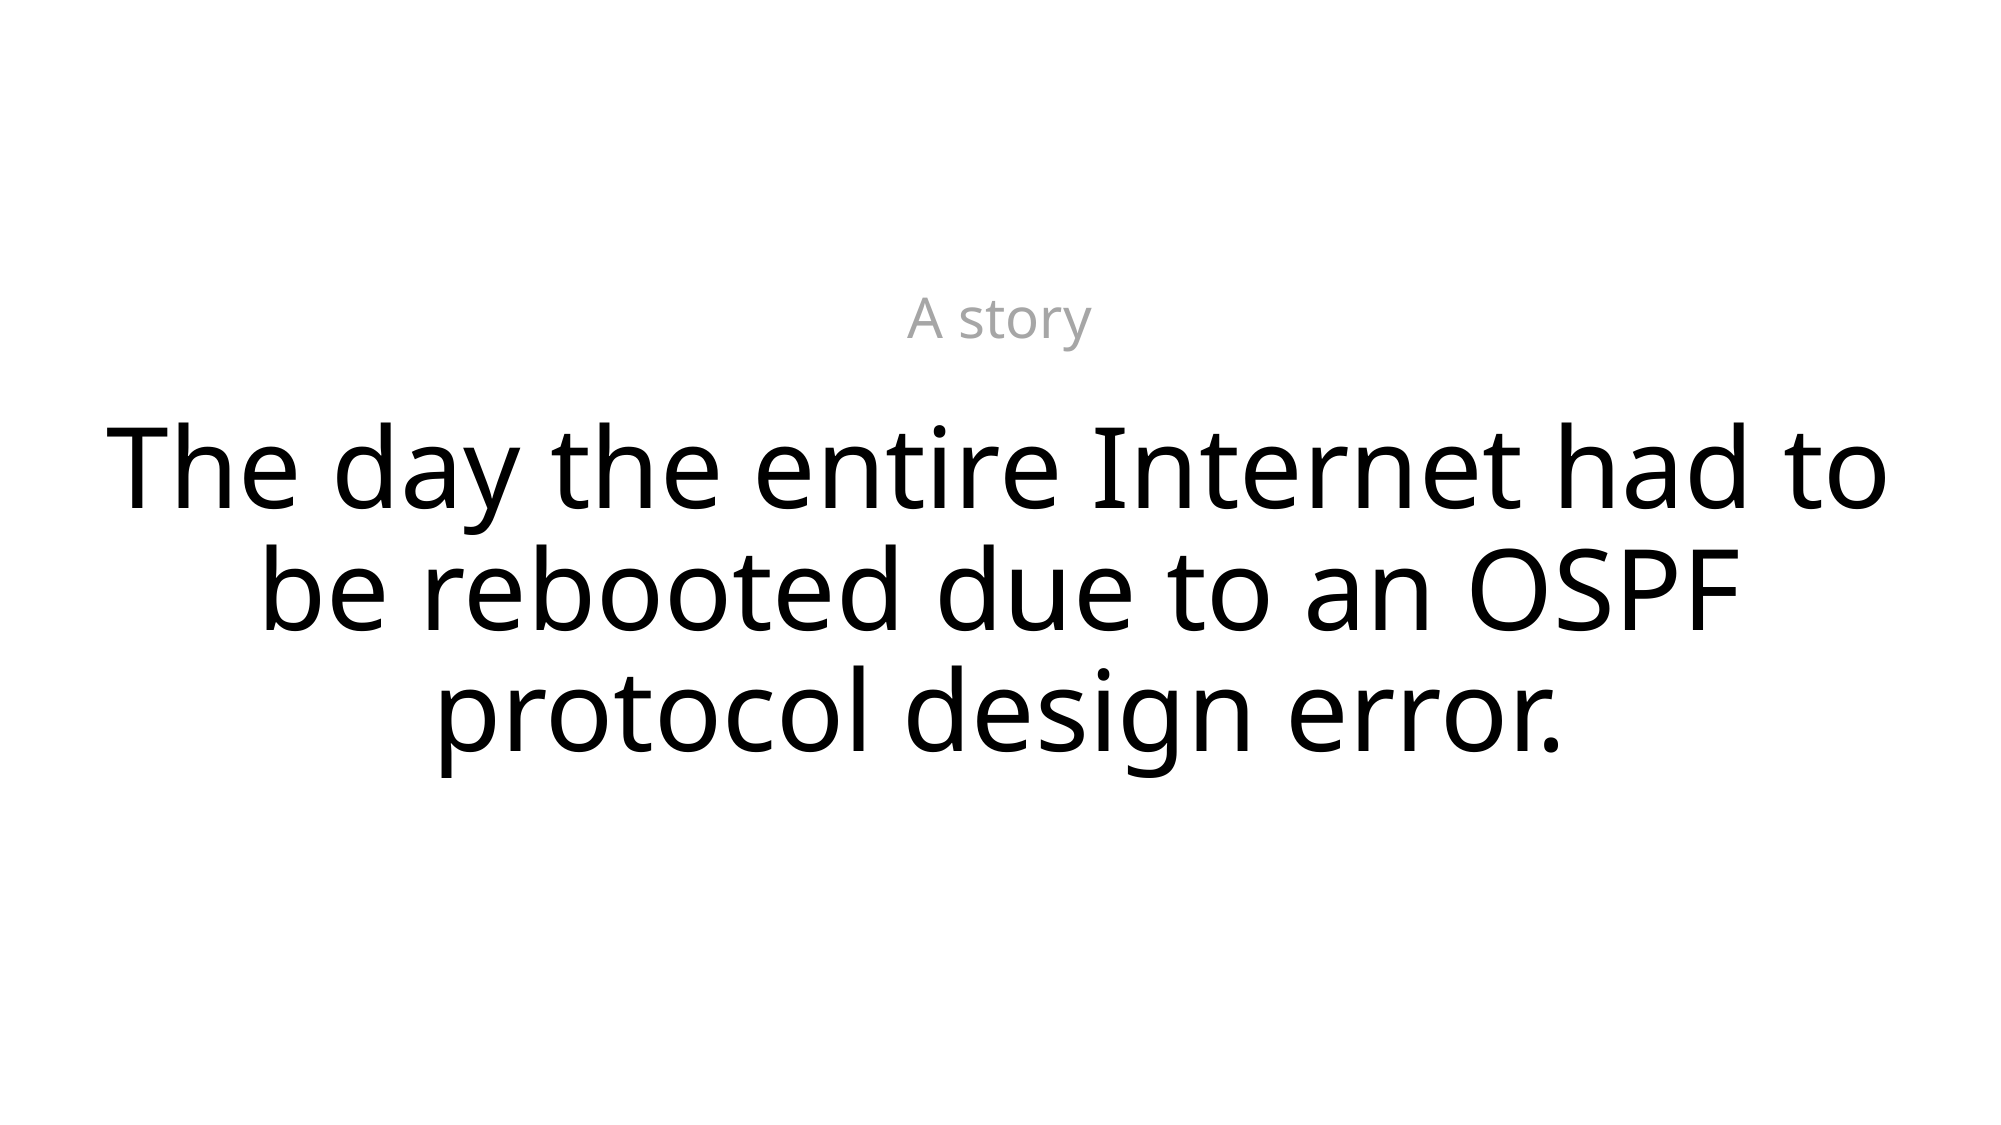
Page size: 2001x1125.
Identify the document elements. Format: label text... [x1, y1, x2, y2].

title A story The day the entire Internet had to be rebooted due to an OSPF protocol design error. [67, 274, 1933, 853]
